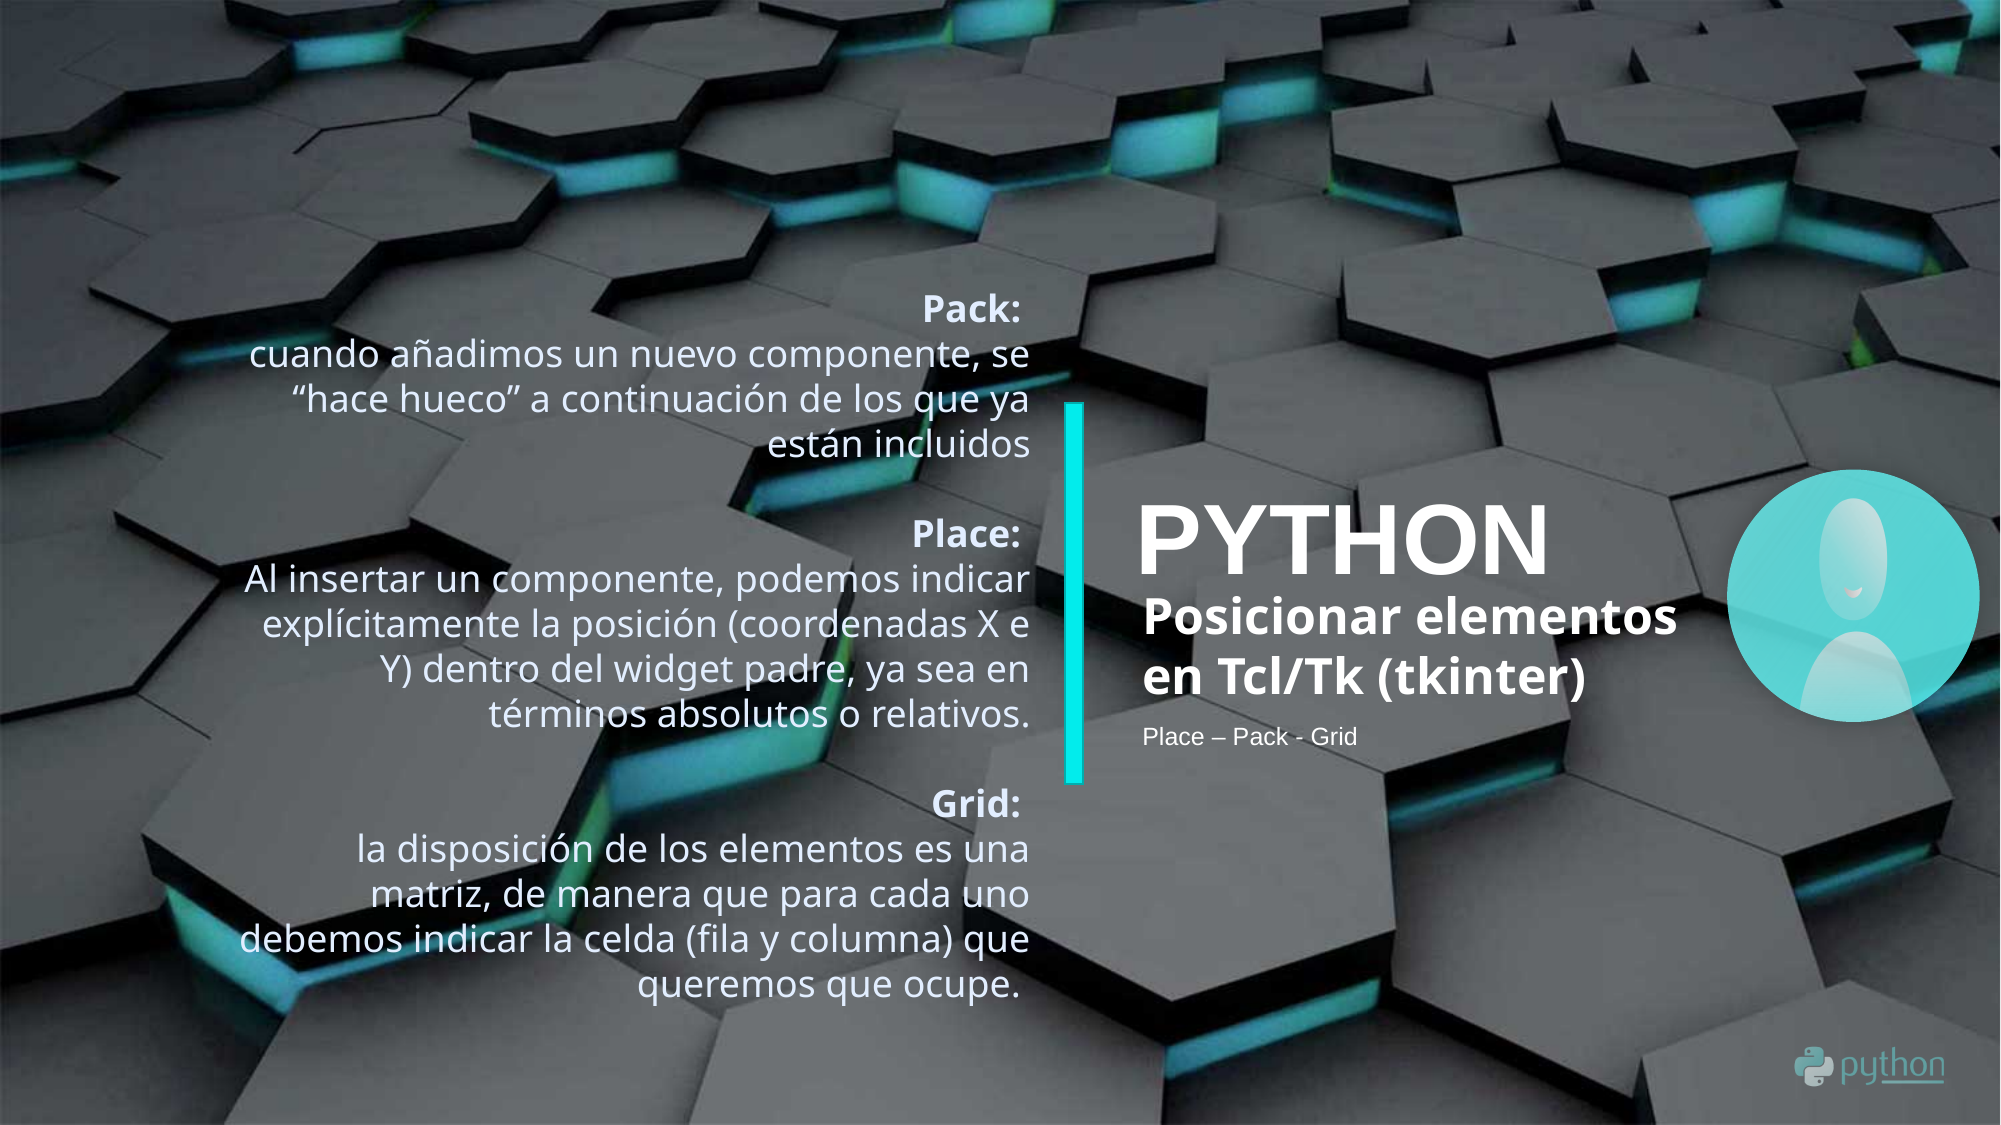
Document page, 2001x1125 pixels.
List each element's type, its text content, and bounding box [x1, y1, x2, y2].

text_box Posicionar elementos en Tcl/Tk (tkinter) [1127, 576, 1713, 712]
text_box Place – Pack - Grid [1127, 712, 1777, 758]
text_box Pack: cuando añadimos un nuevo componente, se “hace hueco” a continuación de los que ya están incluidos Place: Al insertar un componente, podemos indicar explícitamente la posición (coordenadas X e Y) dentro del widget padre, ya sea en términos absolutos o relativos. Grid: la disposición de los elementos es una matriz, de manera que para cada uno debemos indicar la celda (fila y columna) que queremos que ocupe. [223, 277, 1046, 1012]
text_box [1064, 402, 1084, 785]
picture [0, 0, 2001, 1125]
text_box PYTHON [1121, 467, 1707, 602]
